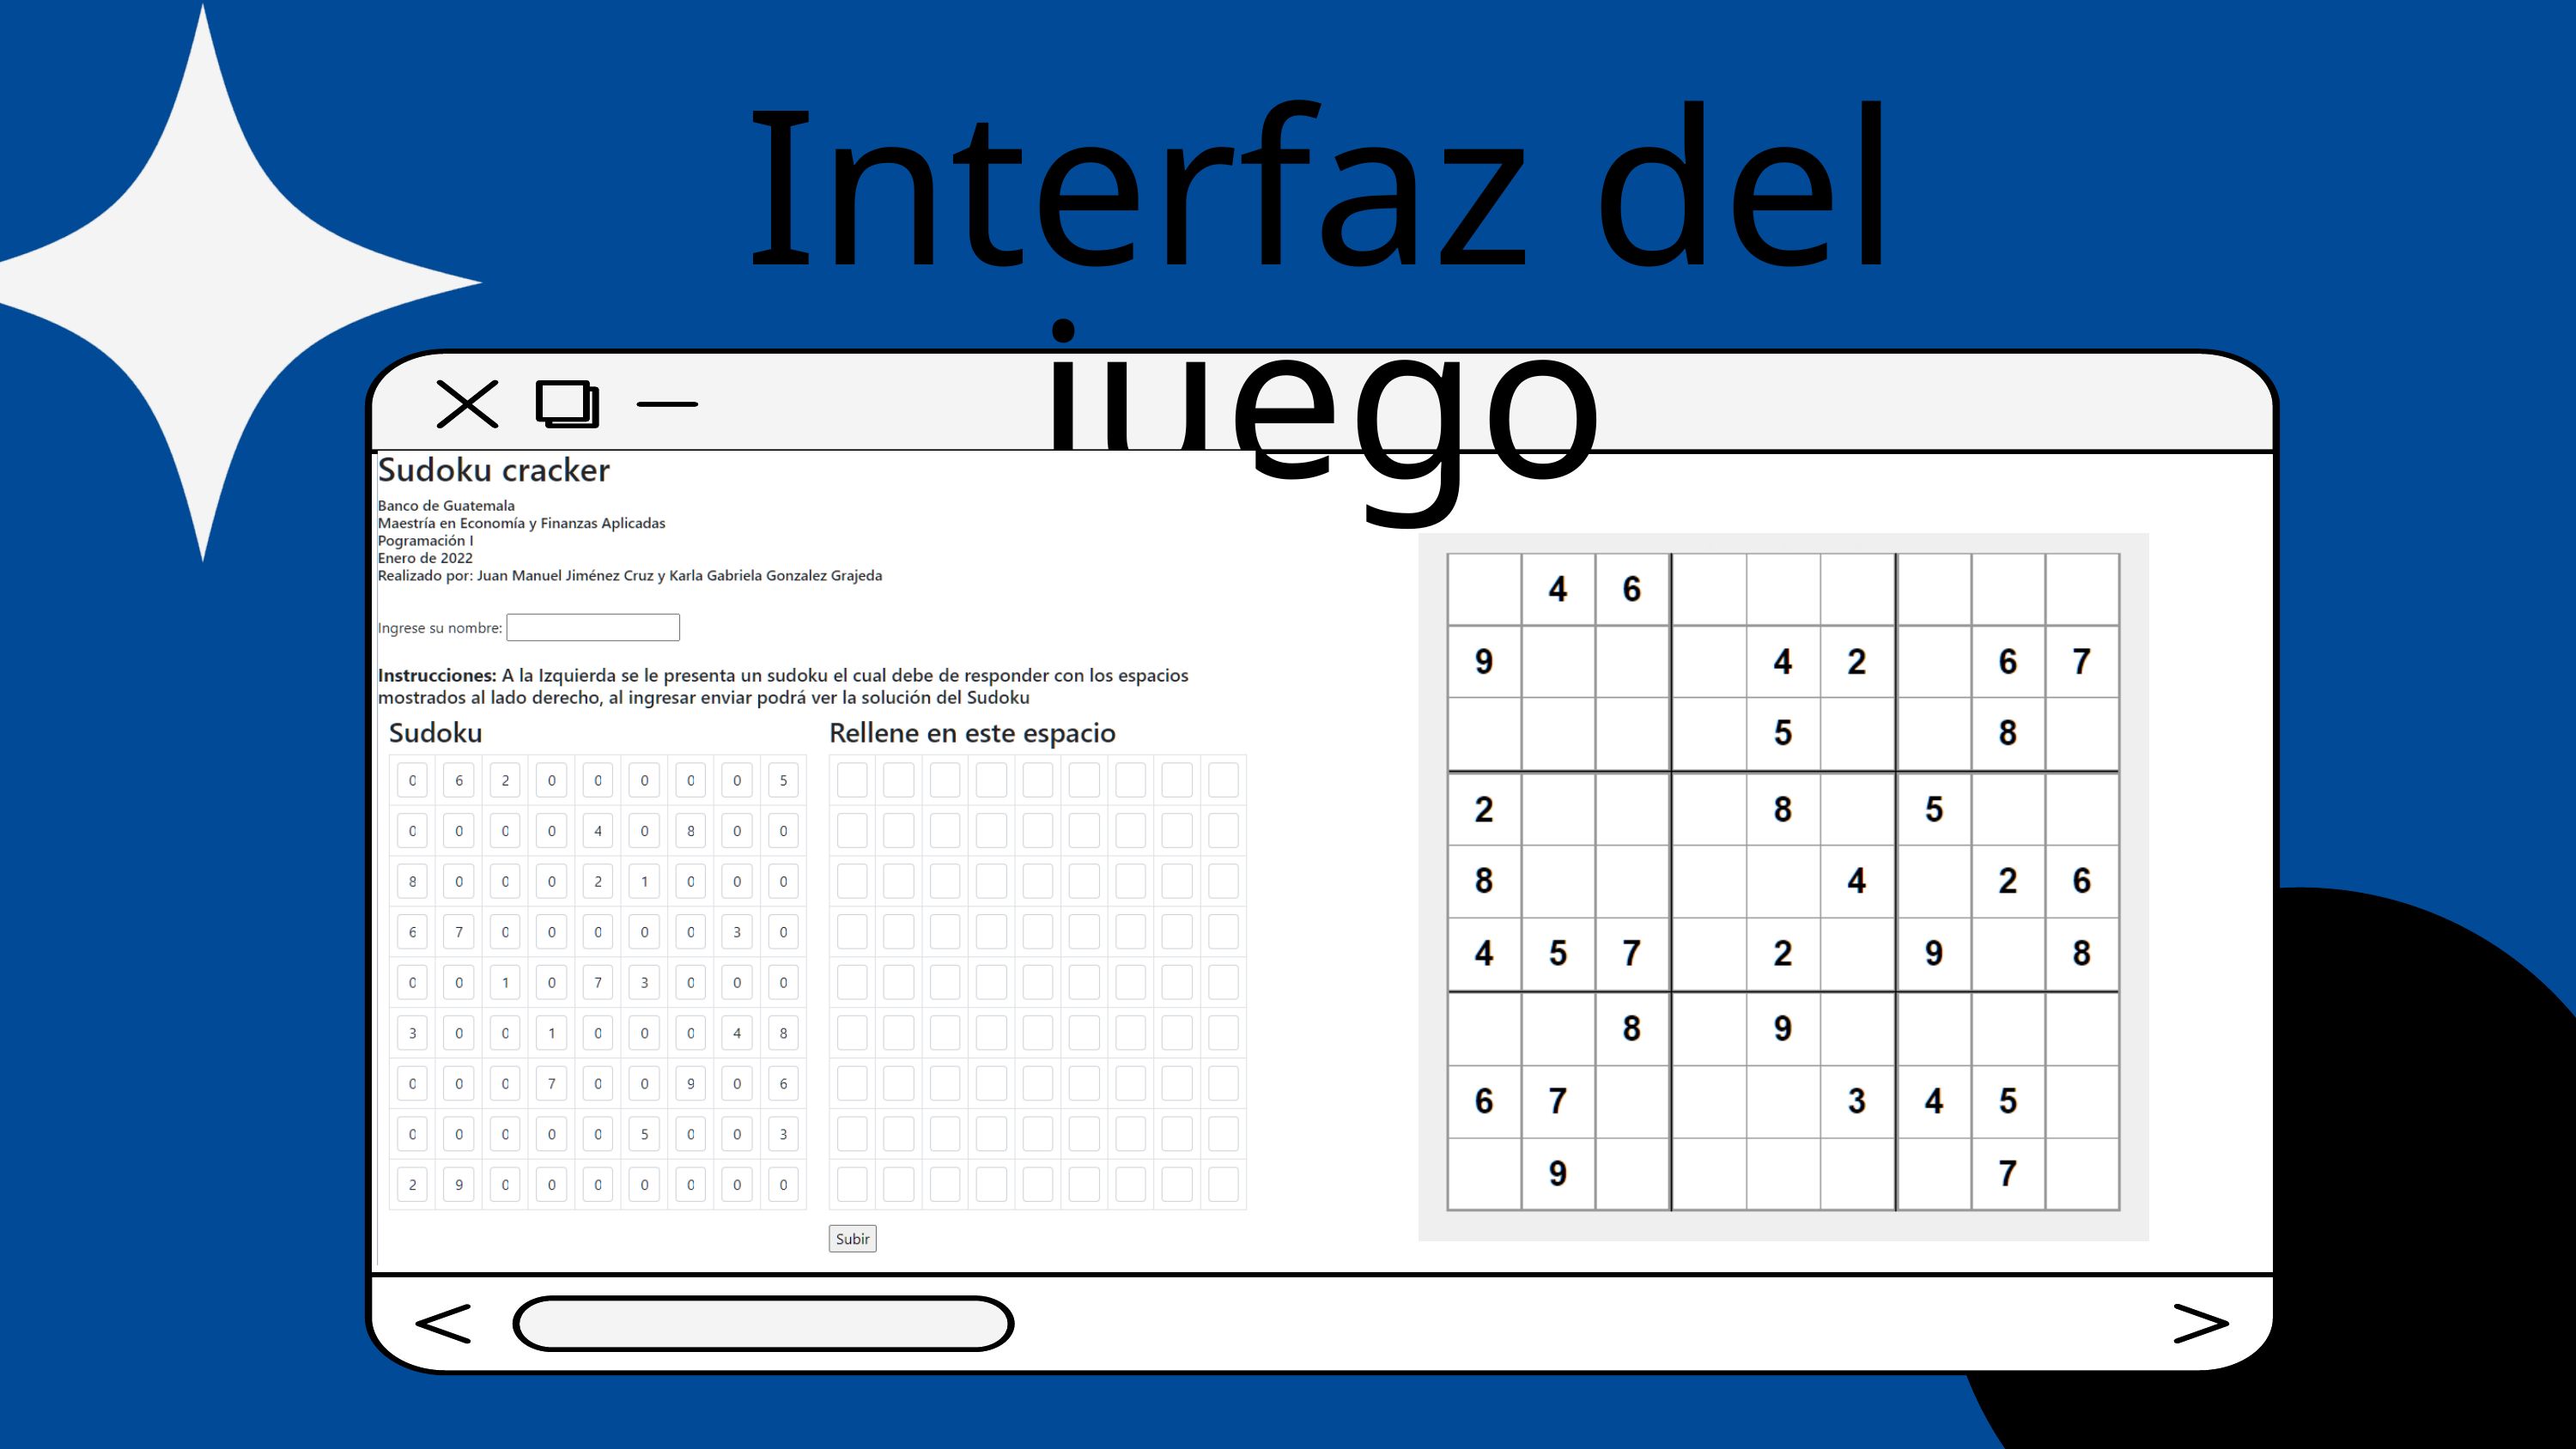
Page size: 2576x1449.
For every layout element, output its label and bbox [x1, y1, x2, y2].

picture [0, 3, 483, 563]
text_box [364, 348, 2281, 1376]
picture [377, 451, 1256, 1265]
text_box [1941, 887, 2576, 1449]
picture [1419, 533, 2149, 1241]
text_box [519, 72, 2125, 424]
